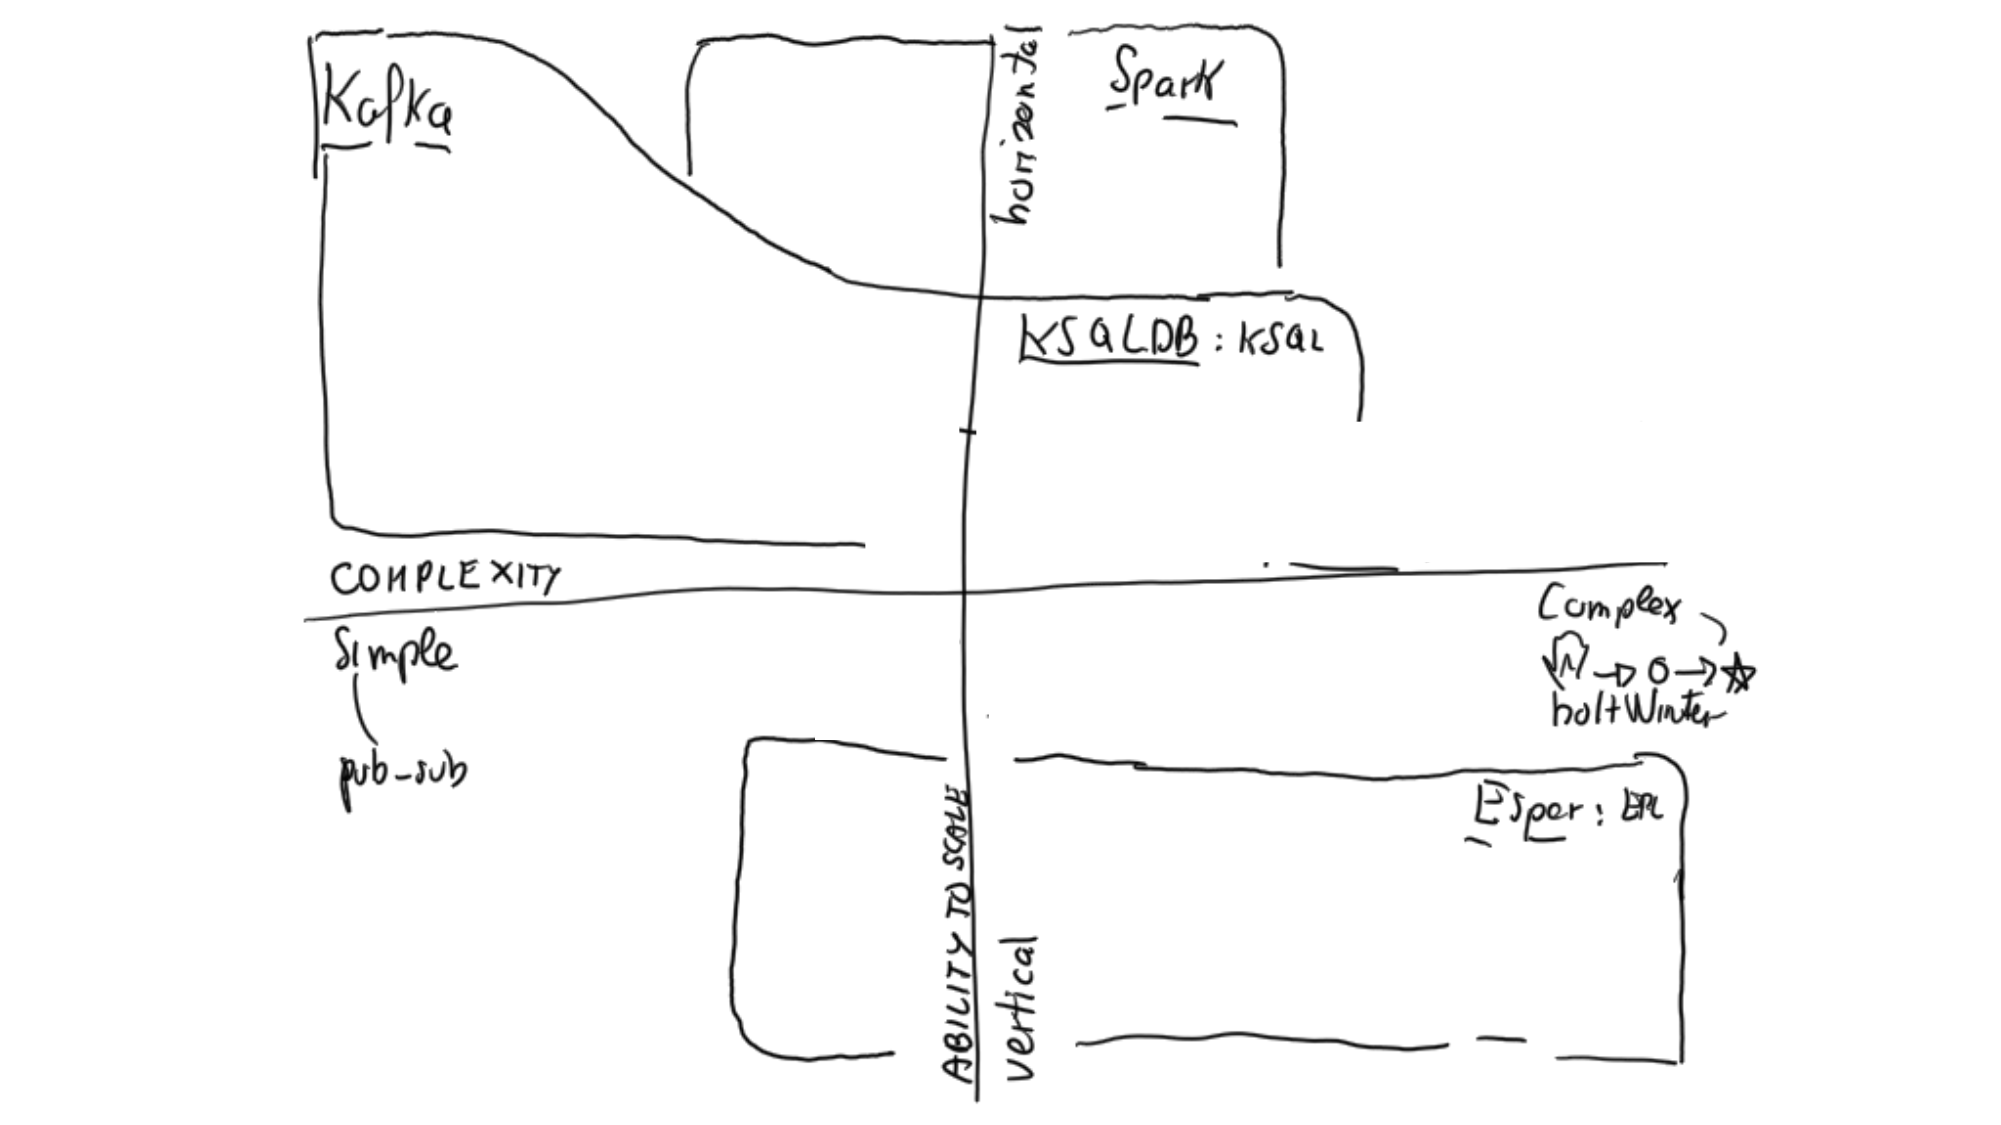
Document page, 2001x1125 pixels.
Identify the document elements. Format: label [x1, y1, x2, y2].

picture [149, 0, 1838, 1125]
